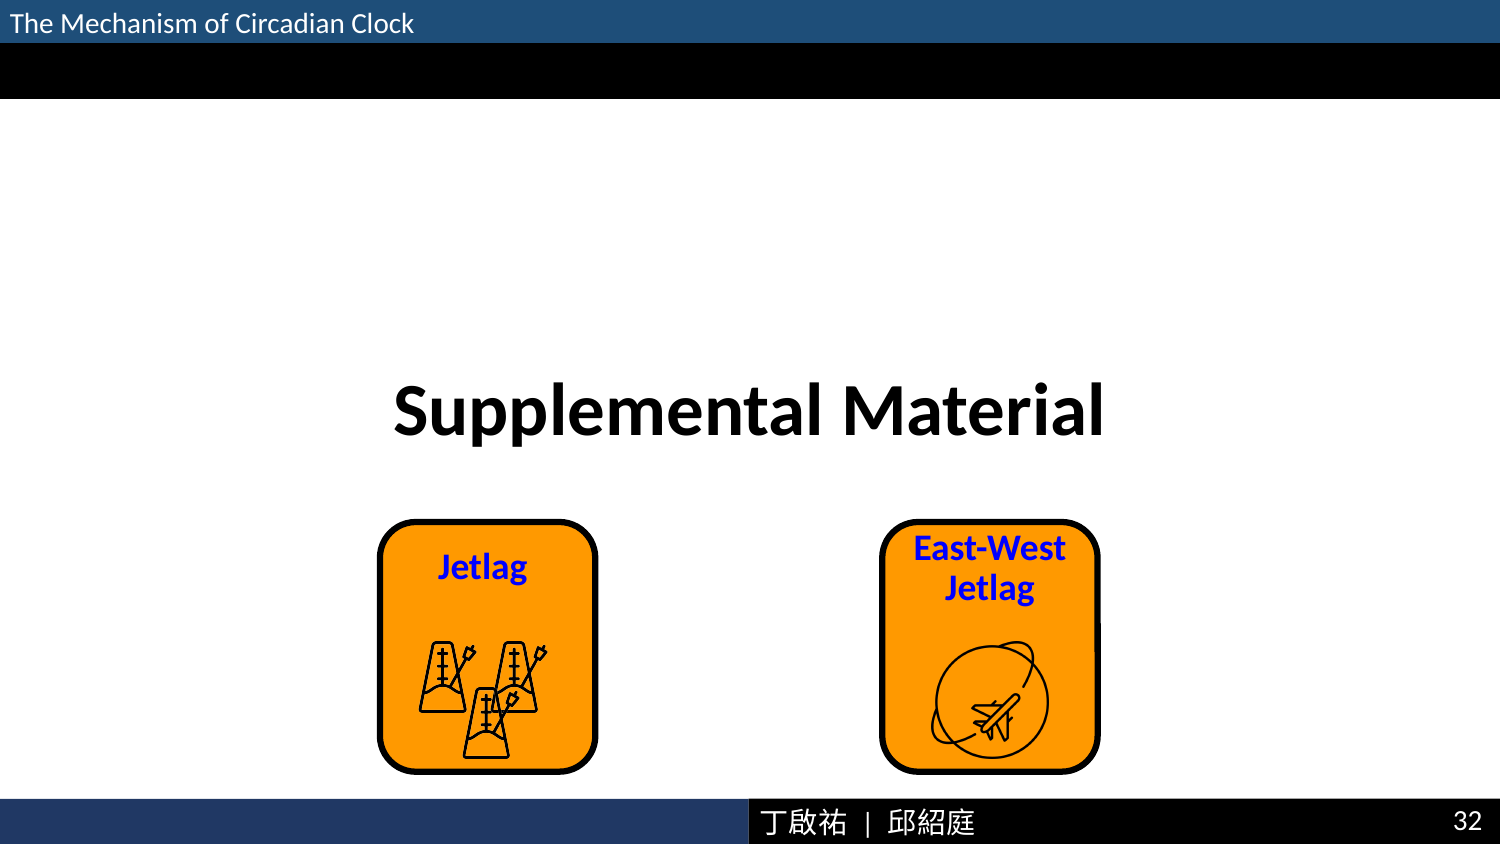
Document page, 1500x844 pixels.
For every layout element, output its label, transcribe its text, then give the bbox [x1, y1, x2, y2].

subtitle Jetlag [426, 541, 555, 619]
title Supplemental Material [0, 163, 1500, 457]
text_box [379, 521, 596, 772]
slide_number 32 [1403, 795, 1494, 844]
text_box [882, 599, 1098, 772]
subtitle East-West Jetlag [882, 521, 1098, 599]
picture [931, 641, 1049, 759]
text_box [411, 641, 555, 759]
